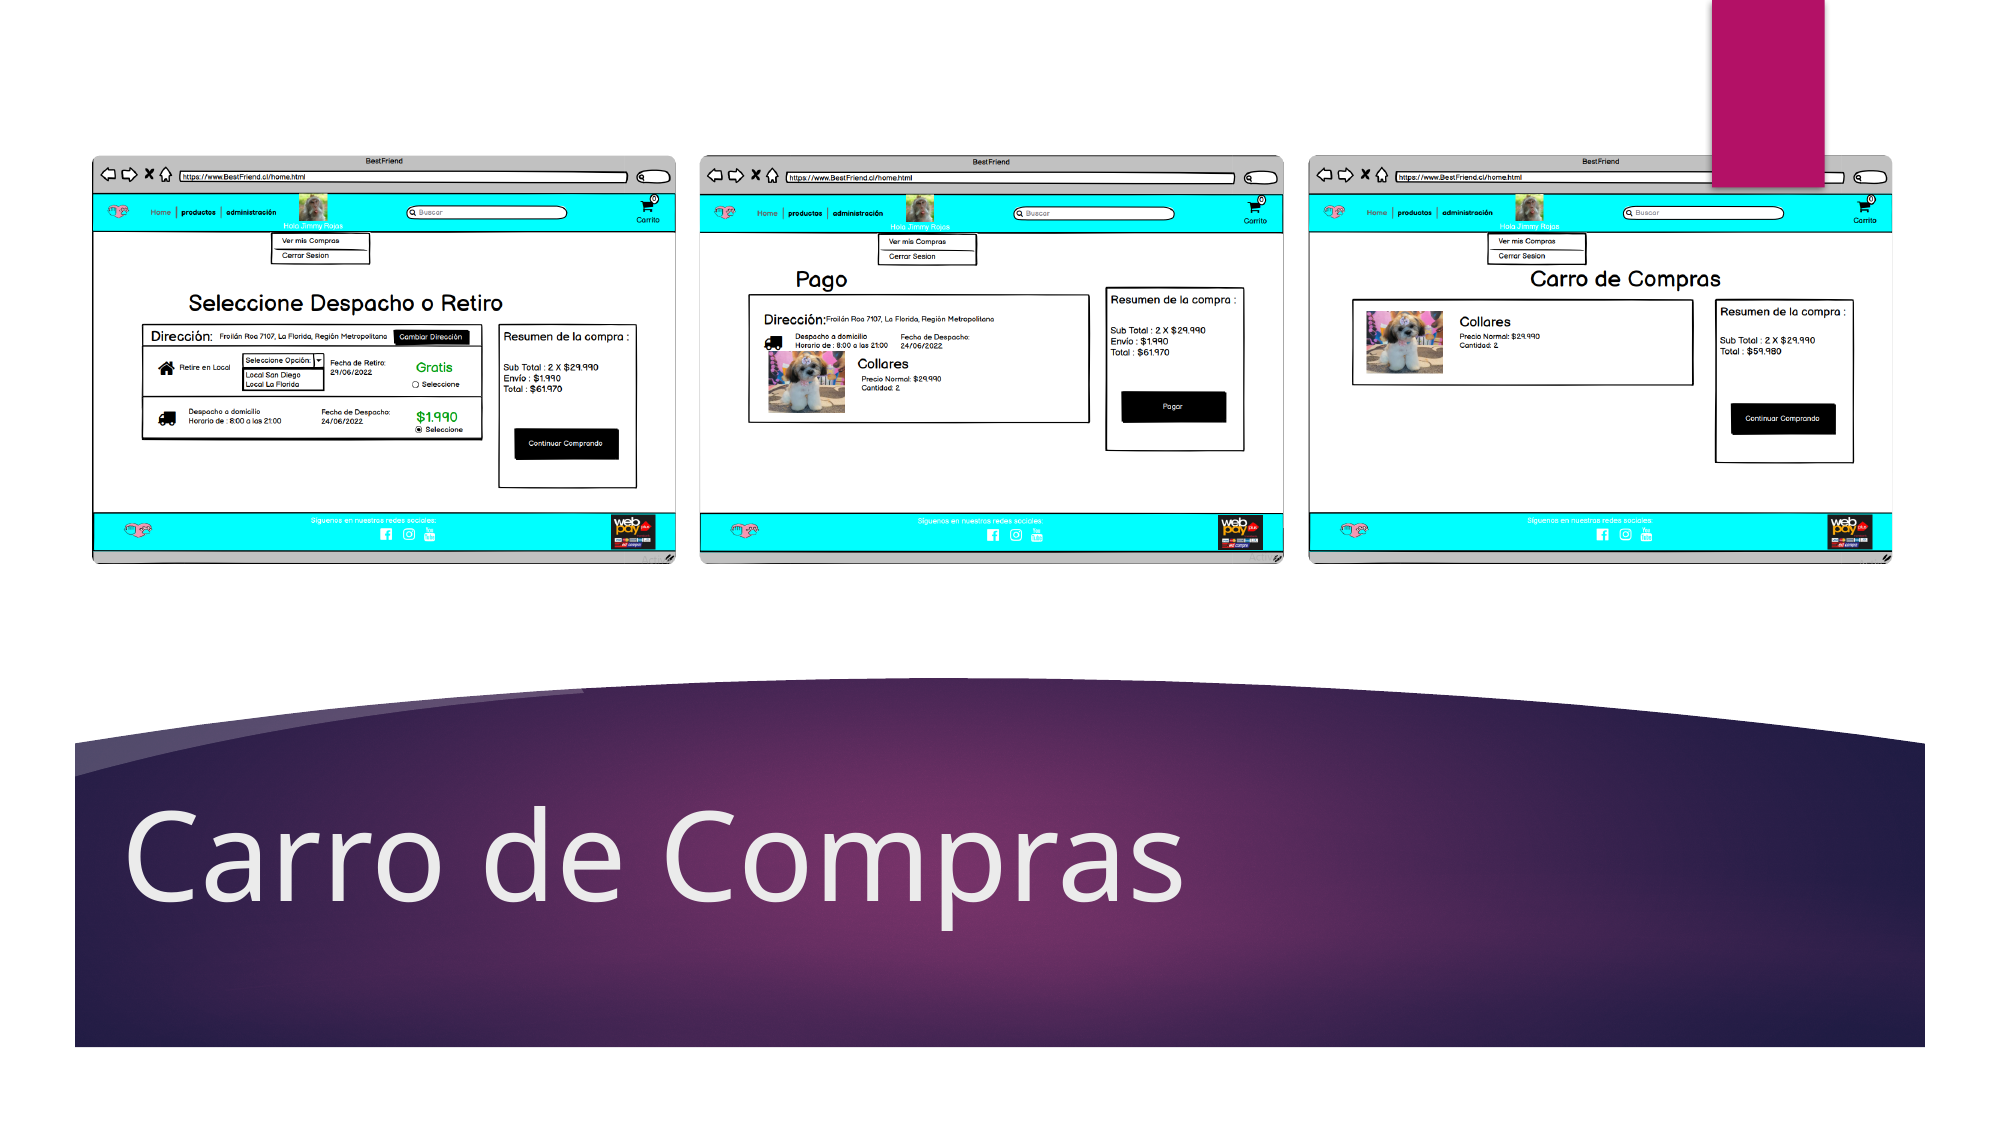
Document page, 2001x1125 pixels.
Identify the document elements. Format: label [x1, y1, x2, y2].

picture [91, 155, 676, 565]
text_box [0, 0, 2000, 1125]
picture [699, 155, 1284, 565]
picture [1308, 155, 1893, 565]
